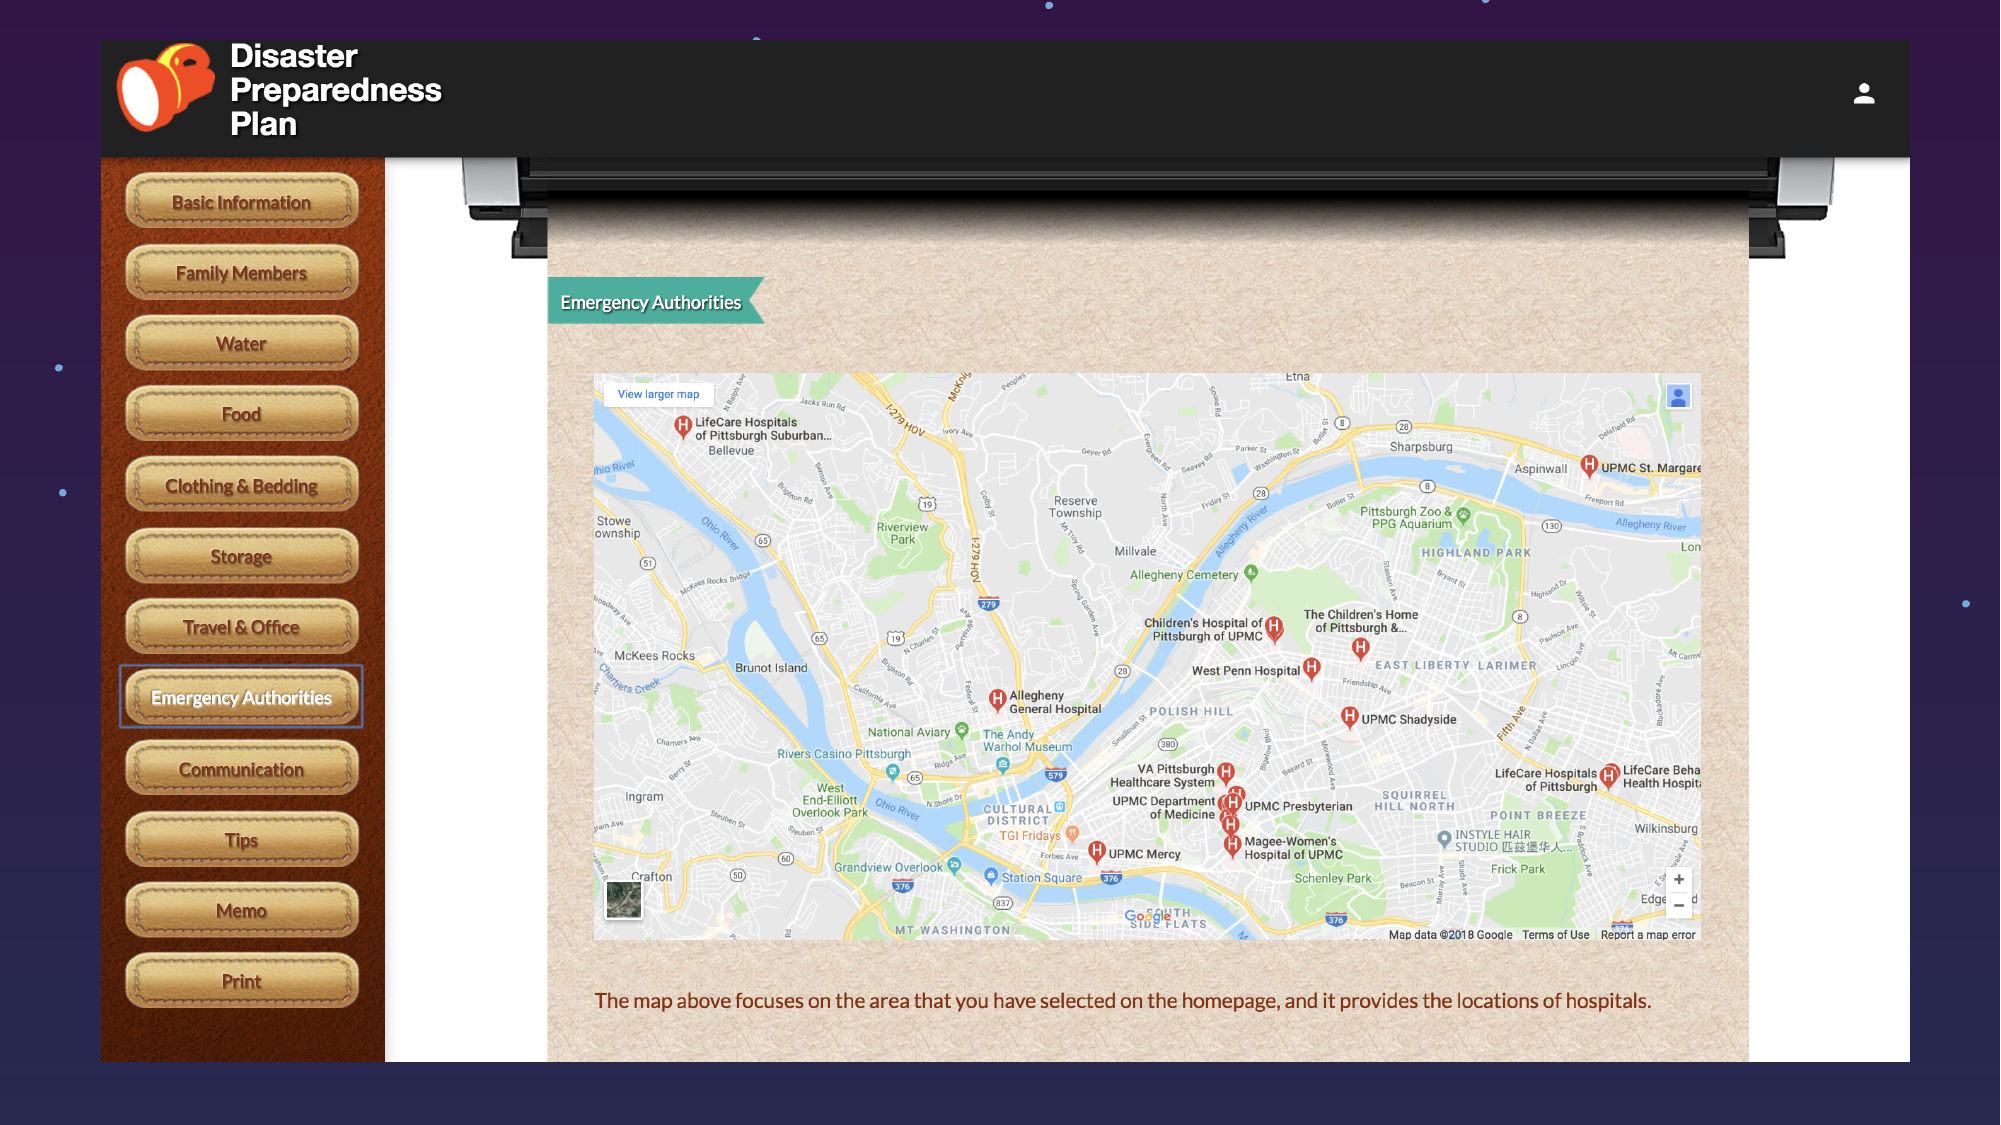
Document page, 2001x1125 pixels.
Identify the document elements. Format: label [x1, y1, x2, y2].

picture [101, 40, 1910, 1063]
